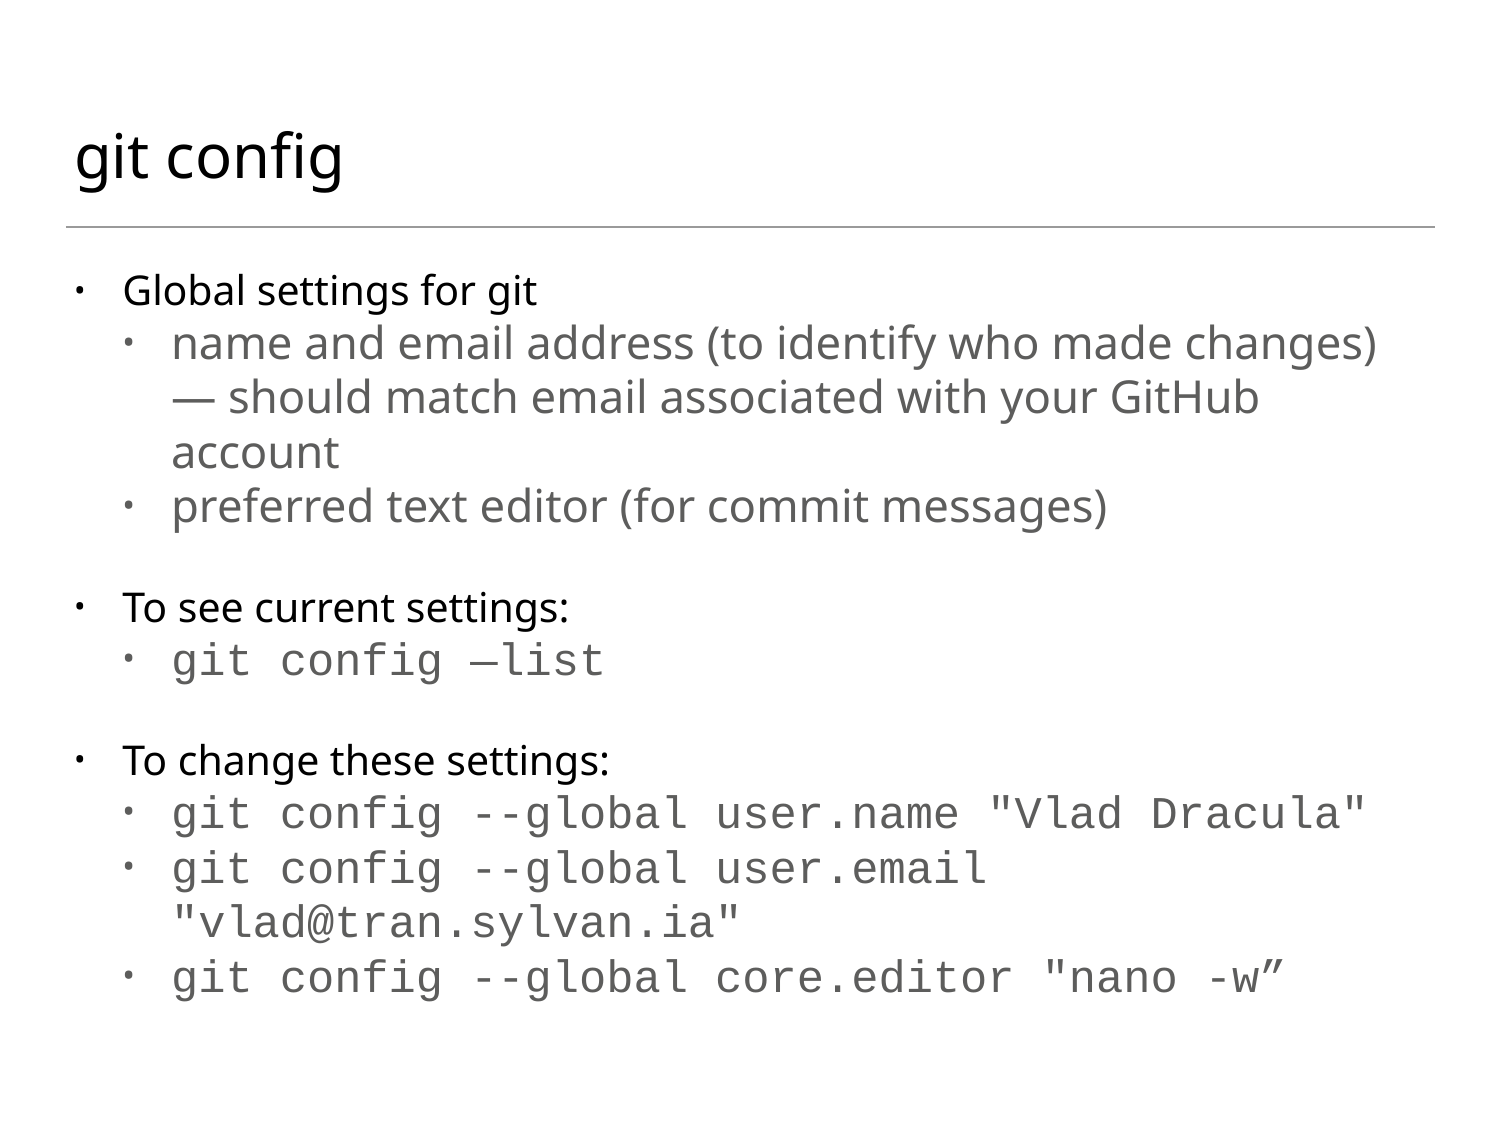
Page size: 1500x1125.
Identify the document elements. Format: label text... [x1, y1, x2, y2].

list Global settings for git name and email address (to identify who made changes) — should match email associated with your GitHub account preferred text editor (for commit messages) To see current settings: git config —list To change these settings: git config --global user.name "Vlad Dracula" git config --global user.email "vlad@tran.sylvan.ia" git config --global core.editor "nano -w” [65, 255, 1435, 1026]
title git config [65, 37, 1435, 200]
